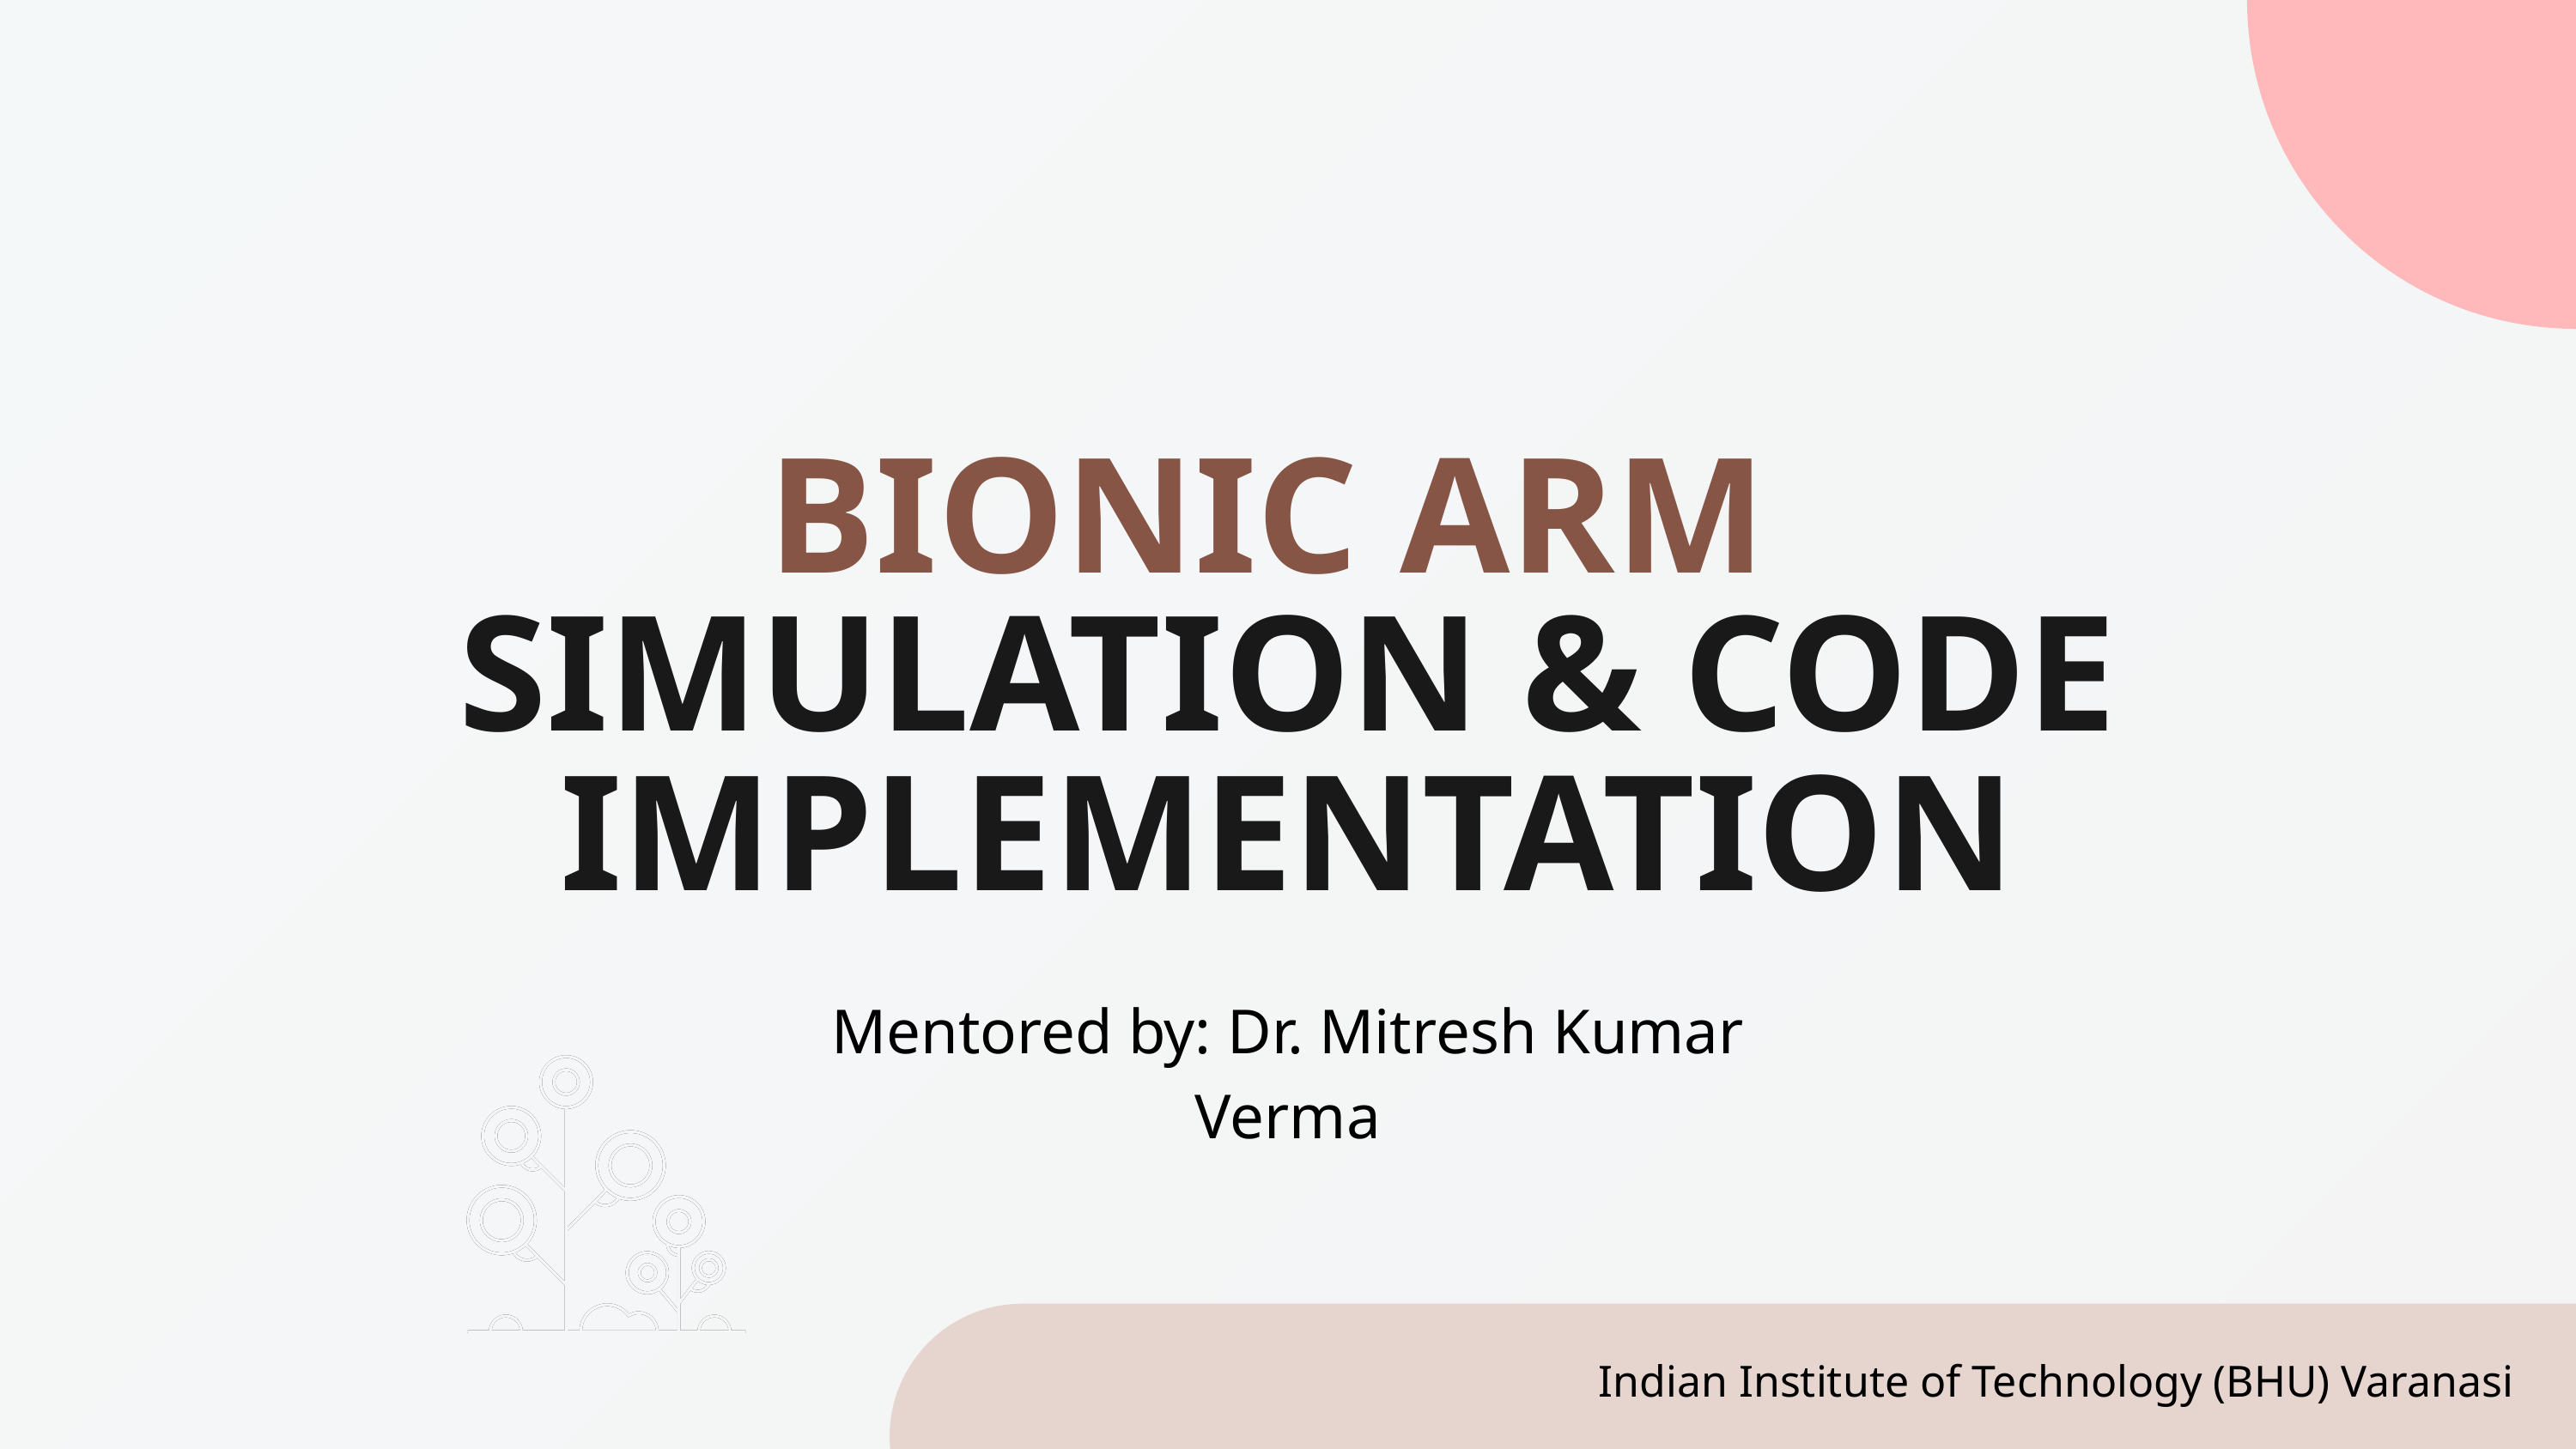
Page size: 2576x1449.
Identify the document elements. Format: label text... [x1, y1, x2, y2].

text_box [463, 1054, 746, 1333]
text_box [2246, 0, 2576, 330]
text_box BIONIC ARM [730, 380, 1846, 603]
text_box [889, 1303, 2576, 1449]
text_box Mentored by: Dr. Mitresh Kumar Verma [826, 980, 1750, 1151]
text_box SIMULATION & CODE IMPLEMENTATION [413, 603, 2163, 924]
